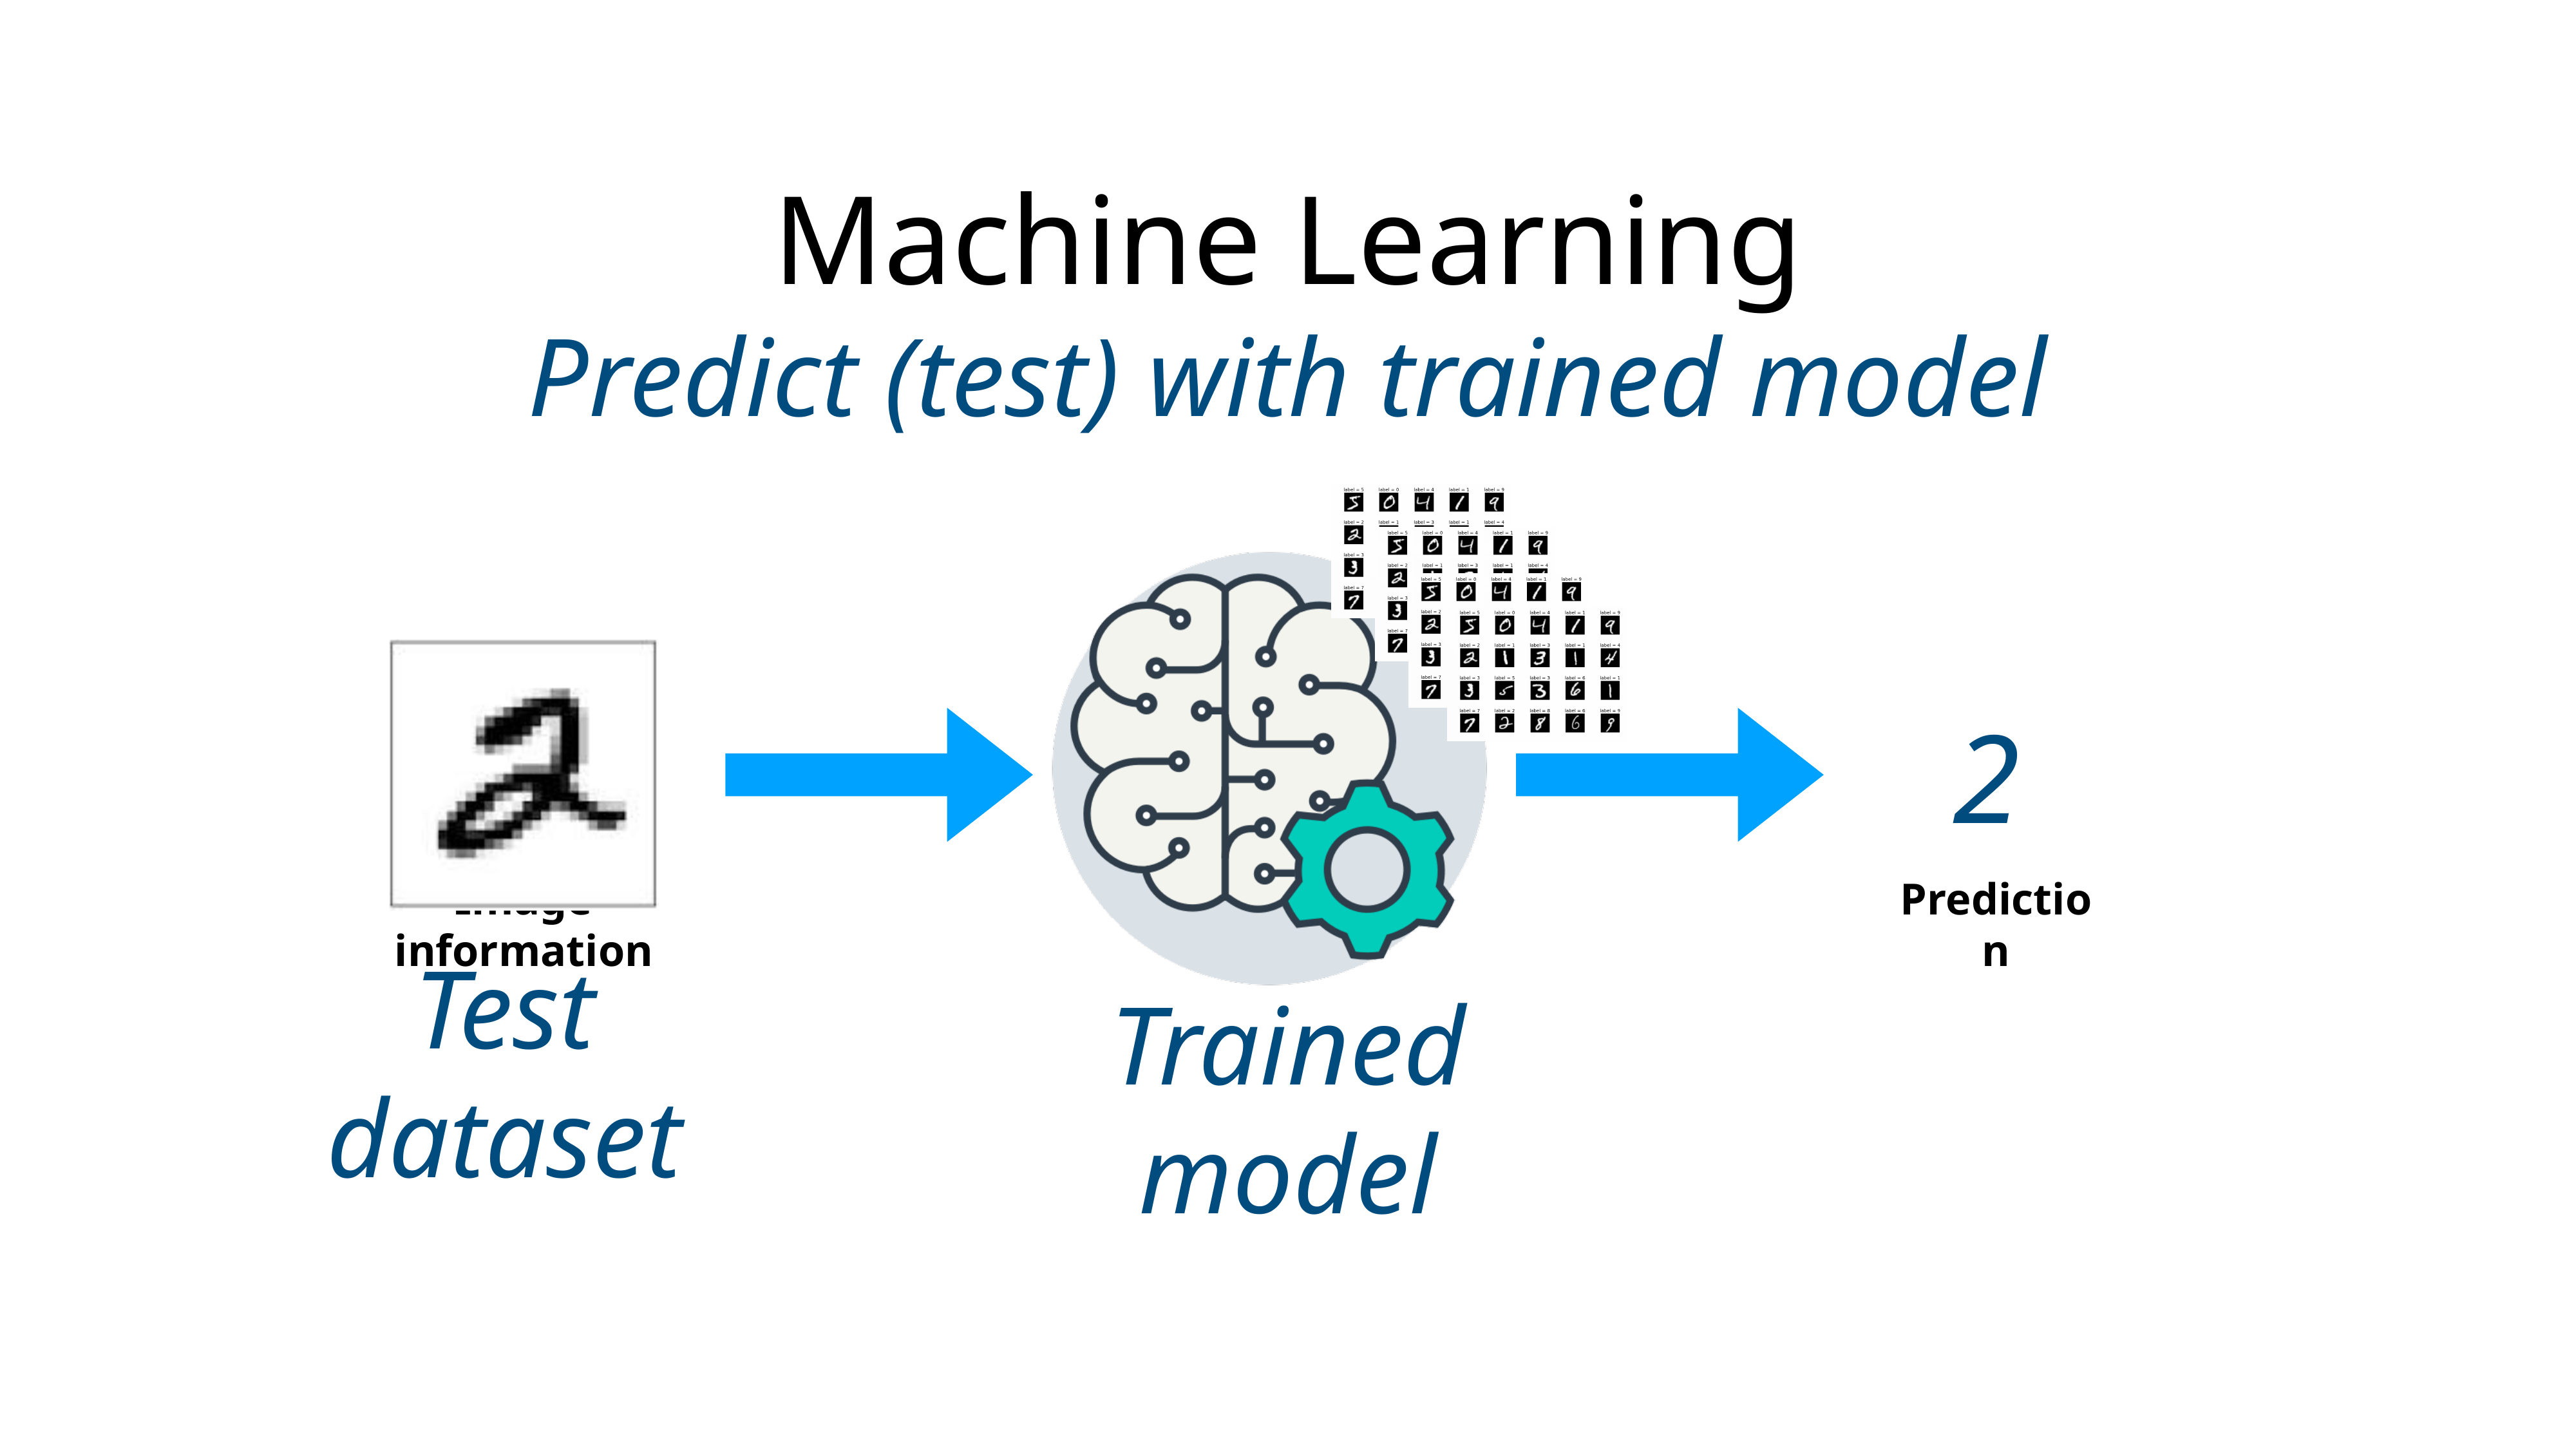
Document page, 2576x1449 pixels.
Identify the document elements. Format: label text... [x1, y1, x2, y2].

text_box 2 [1945, 698, 2025, 852]
picture [389, 638, 659, 911]
text_box Trained model [992, 1009, 1584, 1204]
text_box Prediction [1883, 890, 2109, 956]
text_box [725, 707, 1018, 842]
title Machine Learning Predict (test) with trained model [121, 146, 2455, 454]
text_box Test dataset [250, 999, 759, 1141]
picture [1021, 483, 1627, 1009]
text_box [1524, 707, 1824, 842]
text_box Image information [328, 890, 719, 956]
